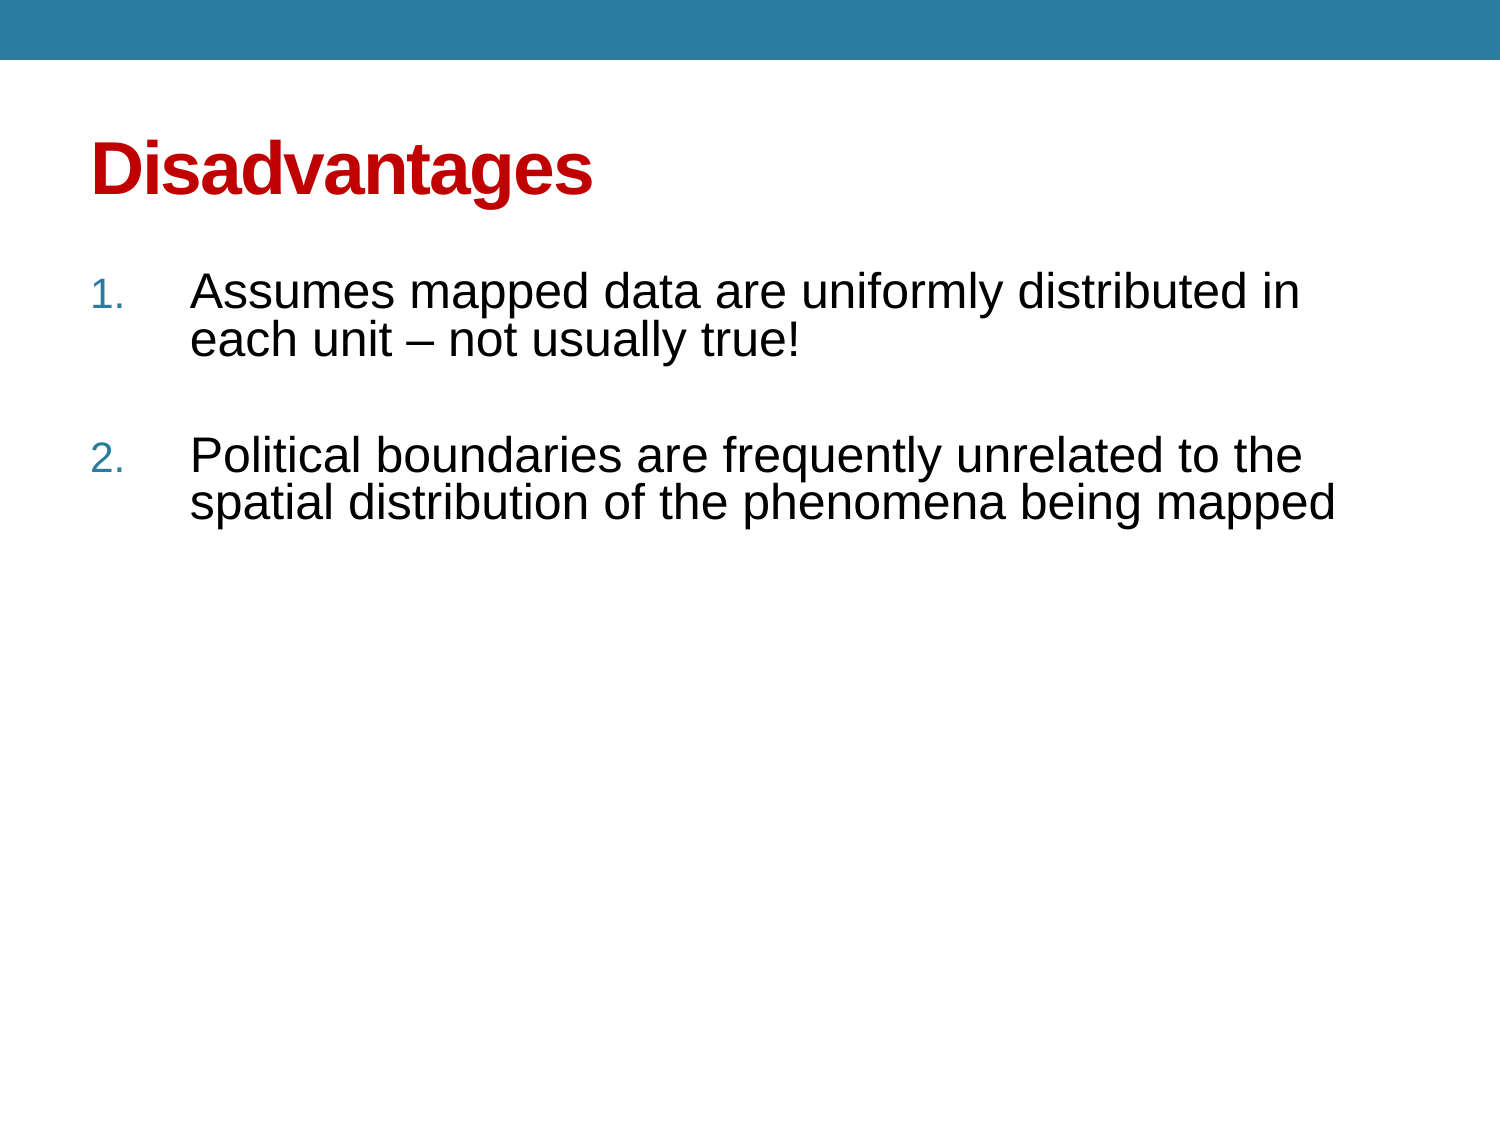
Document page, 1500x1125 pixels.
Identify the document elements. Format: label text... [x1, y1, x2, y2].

title Disadvantages [75, 87, 1425, 250]
list Assumes mapped data are uniformly distributed in each unit – not usually true! Political boundaries are frequently unrelated to the spatial distribution of the phenomena being mapped [75, 262, 1425, 1063]
